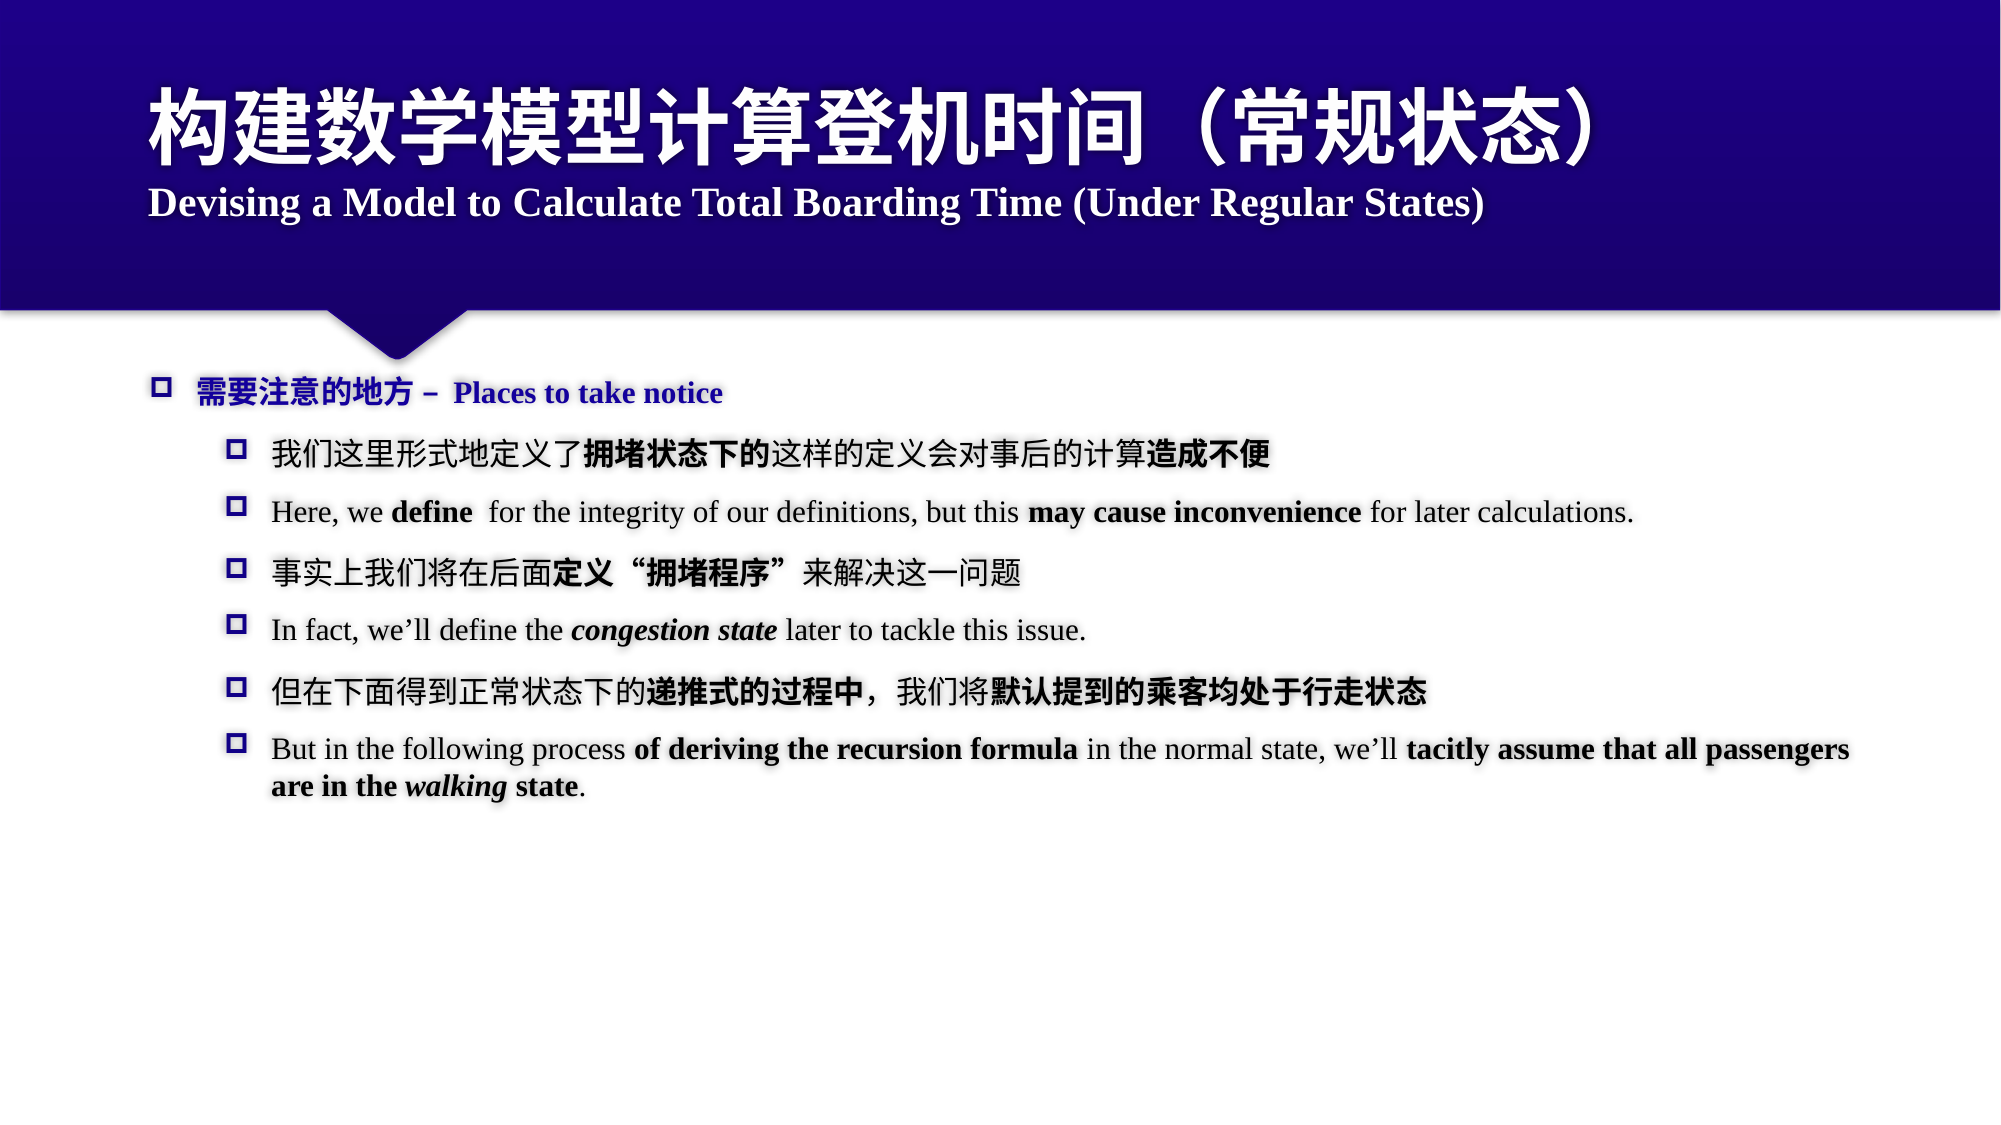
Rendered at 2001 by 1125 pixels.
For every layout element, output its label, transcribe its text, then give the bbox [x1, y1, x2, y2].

title 构建数学模型计算登机时间（常规状态） Devising a Model to Calculate Total Boarding Time (Under Regular States) [132, 73, 1868, 233]
